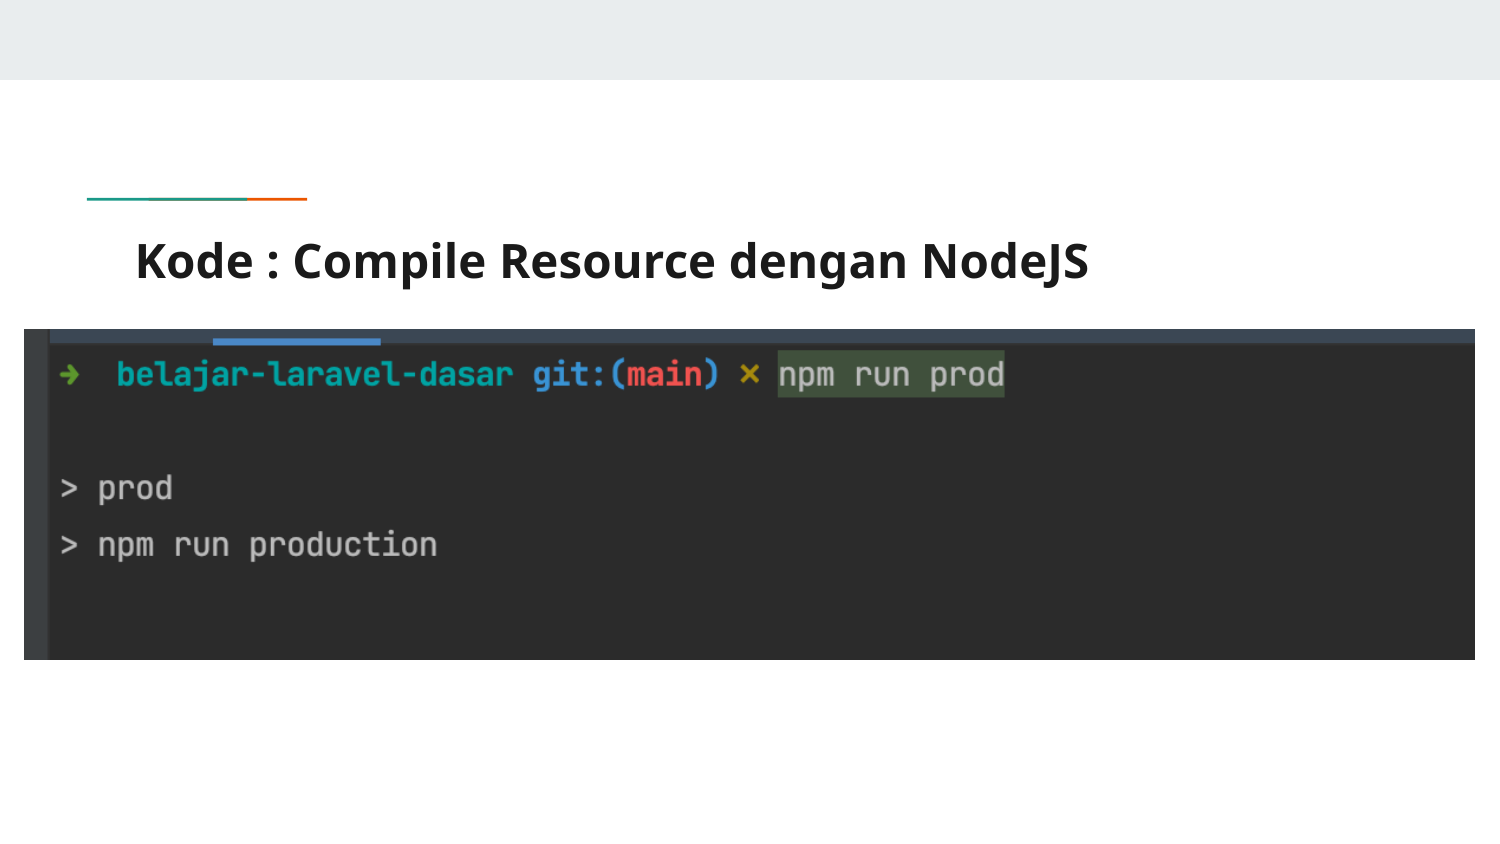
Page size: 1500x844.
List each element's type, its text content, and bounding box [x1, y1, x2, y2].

title Kode : Compile Resource dengan NodeJS [119, 216, 1381, 305]
picture [24, 328, 1476, 660]
